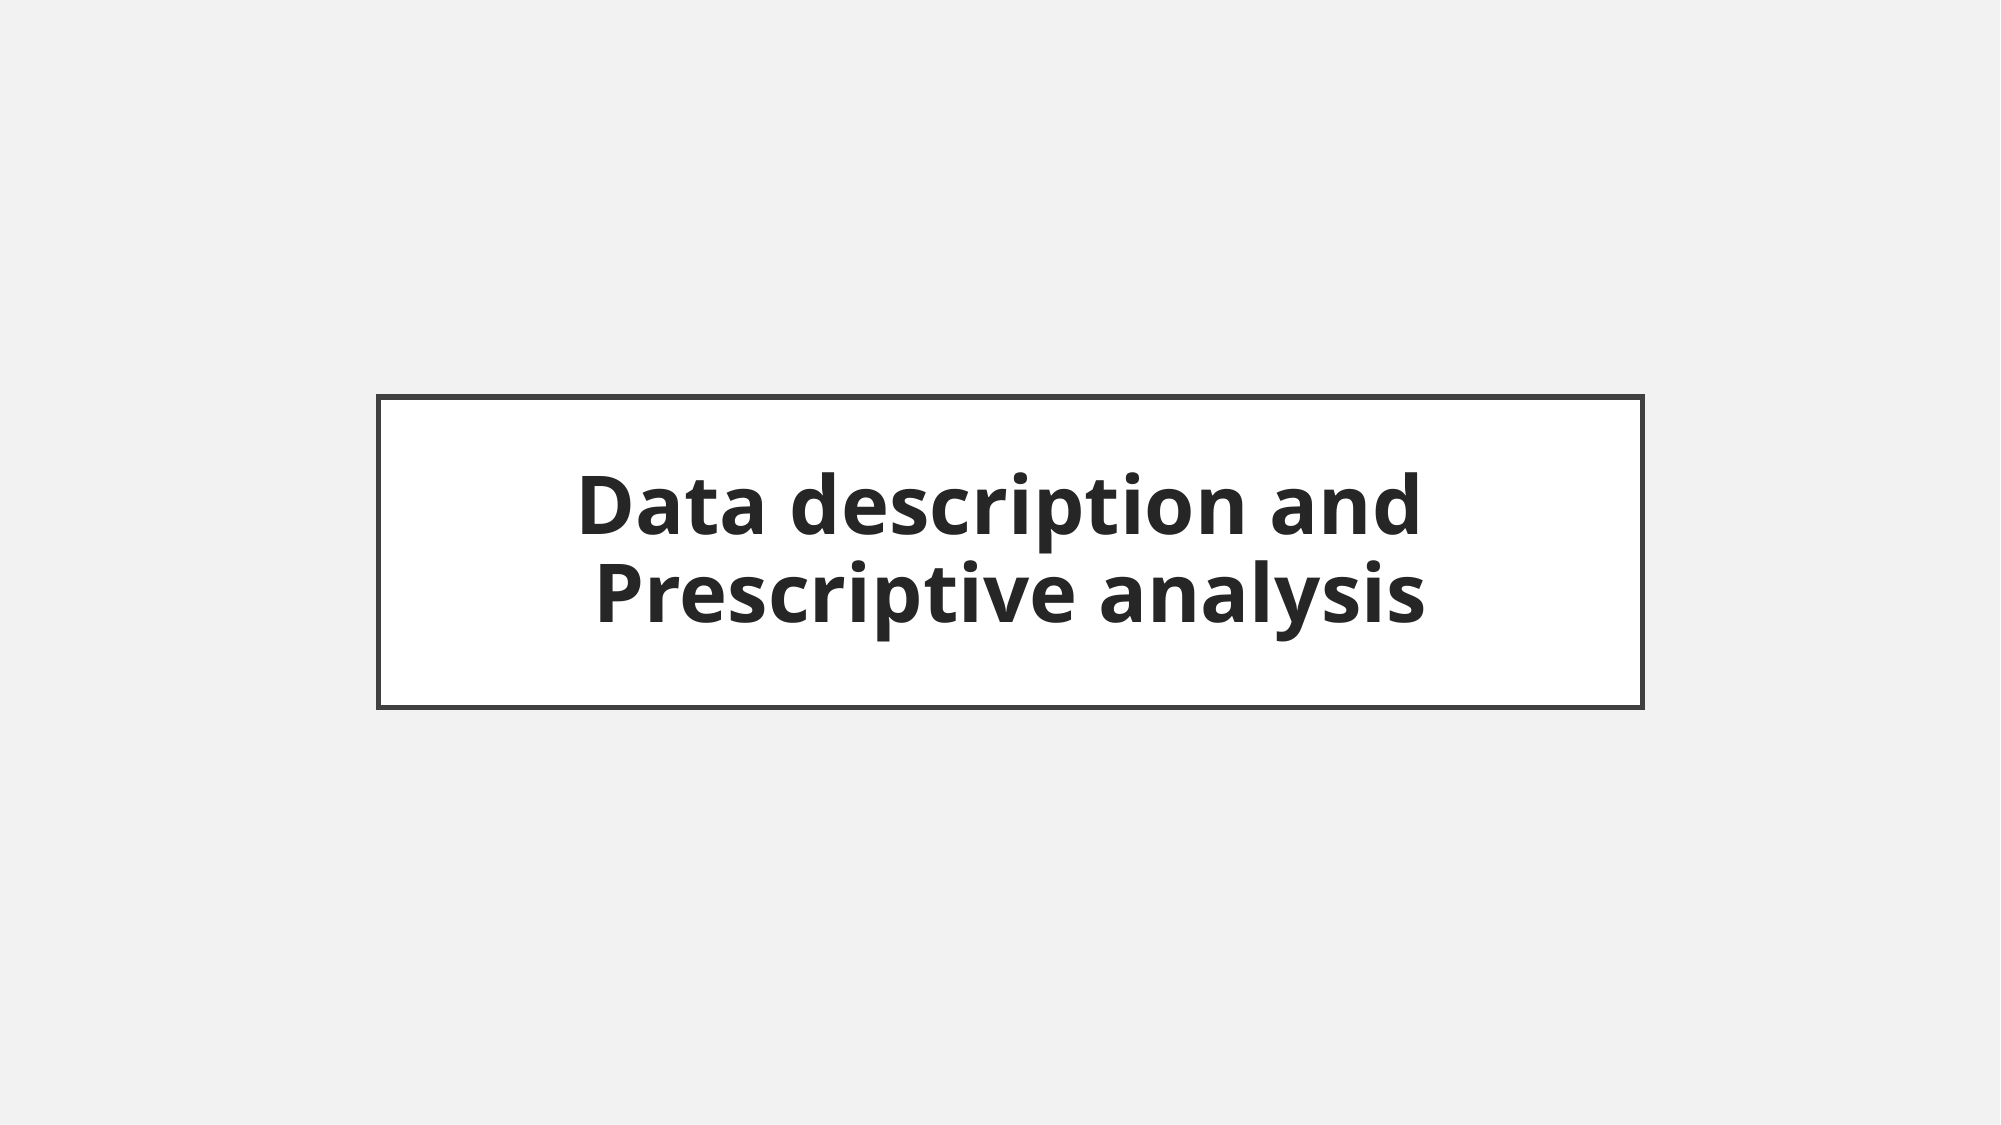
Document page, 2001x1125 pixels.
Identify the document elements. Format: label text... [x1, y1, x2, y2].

title Data description and Prescriptive analysis [376, 394, 1645, 710]
